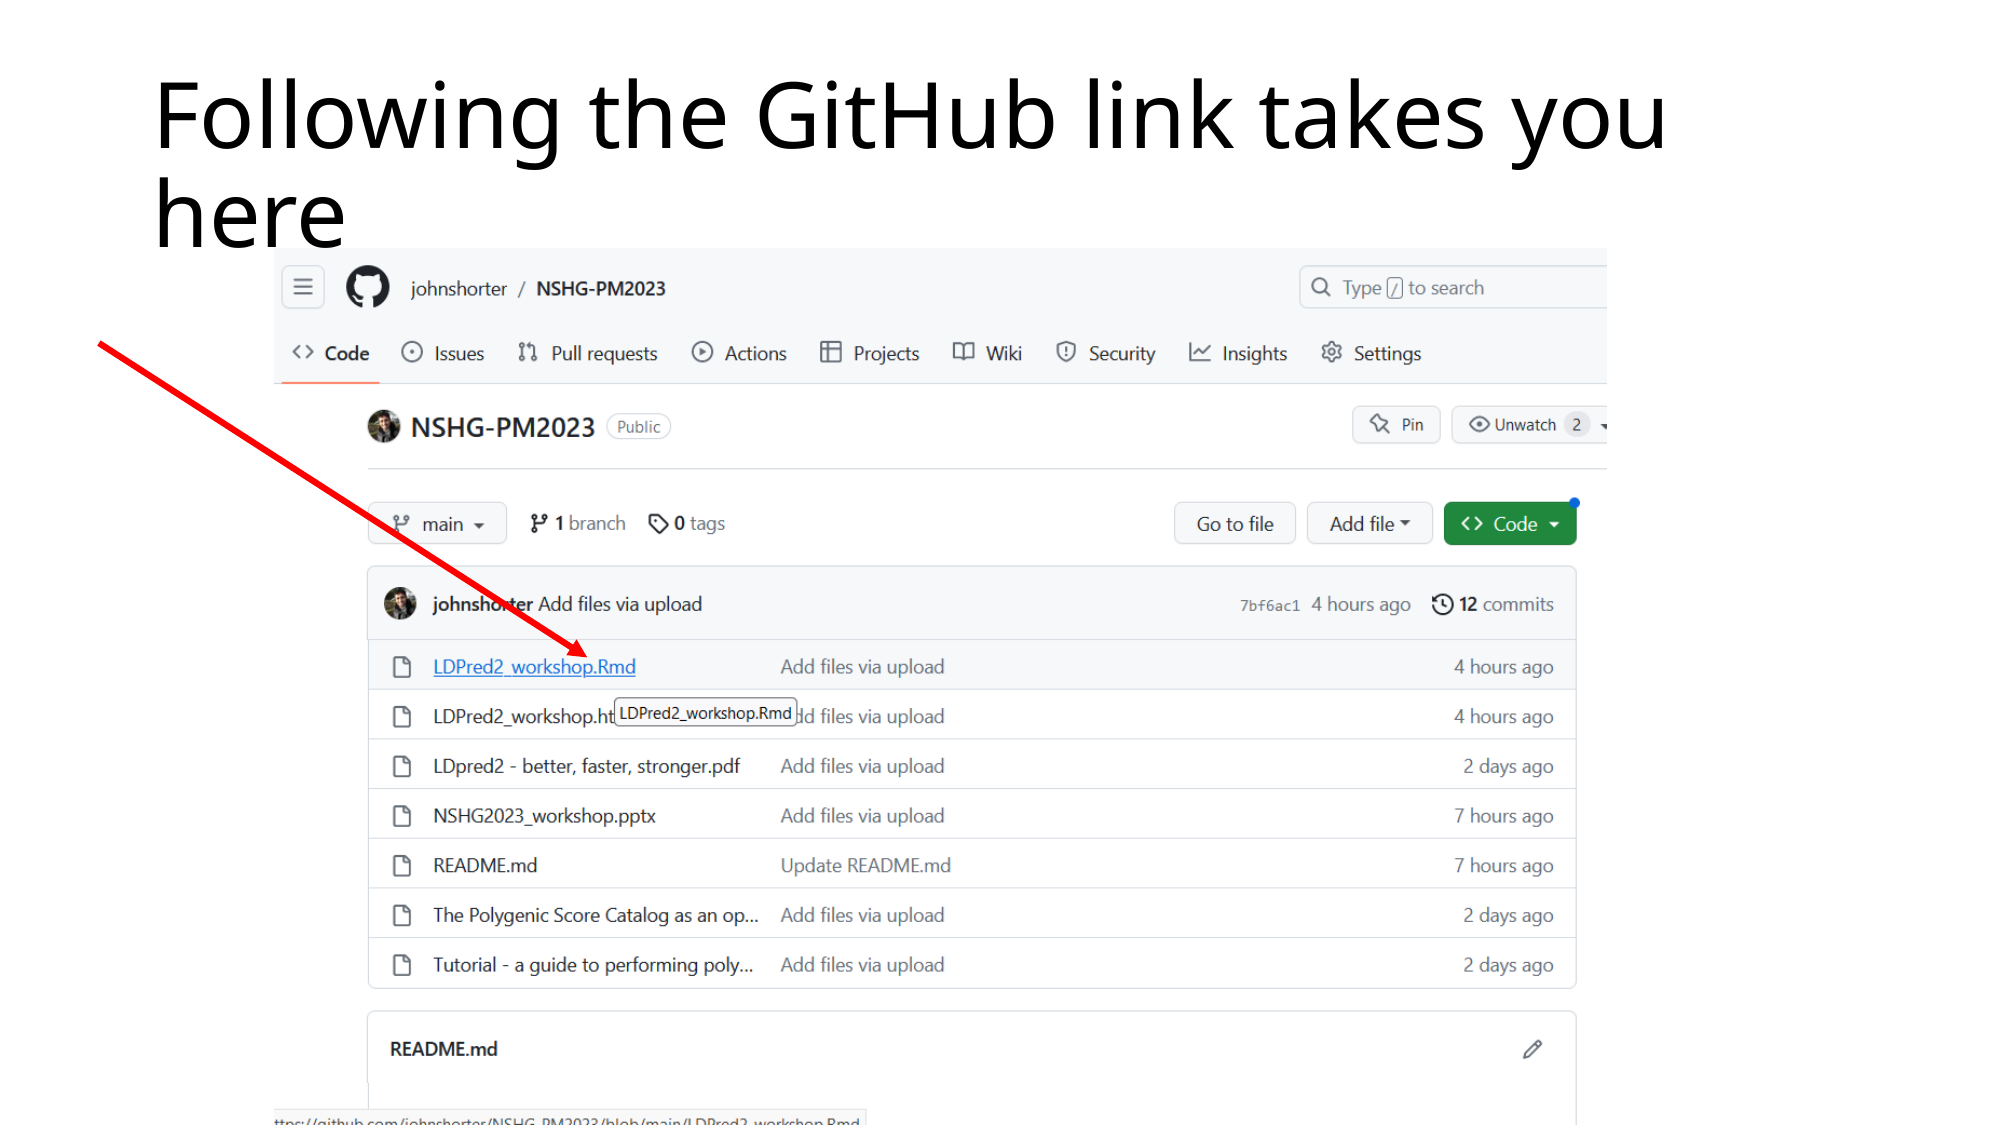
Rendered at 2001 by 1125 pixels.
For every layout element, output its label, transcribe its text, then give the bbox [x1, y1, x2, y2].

title Following the GitHub link takes you here [137, 59, 1863, 278]
picture [274, 248, 1607, 1125]
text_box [98, 343, 588, 658]
